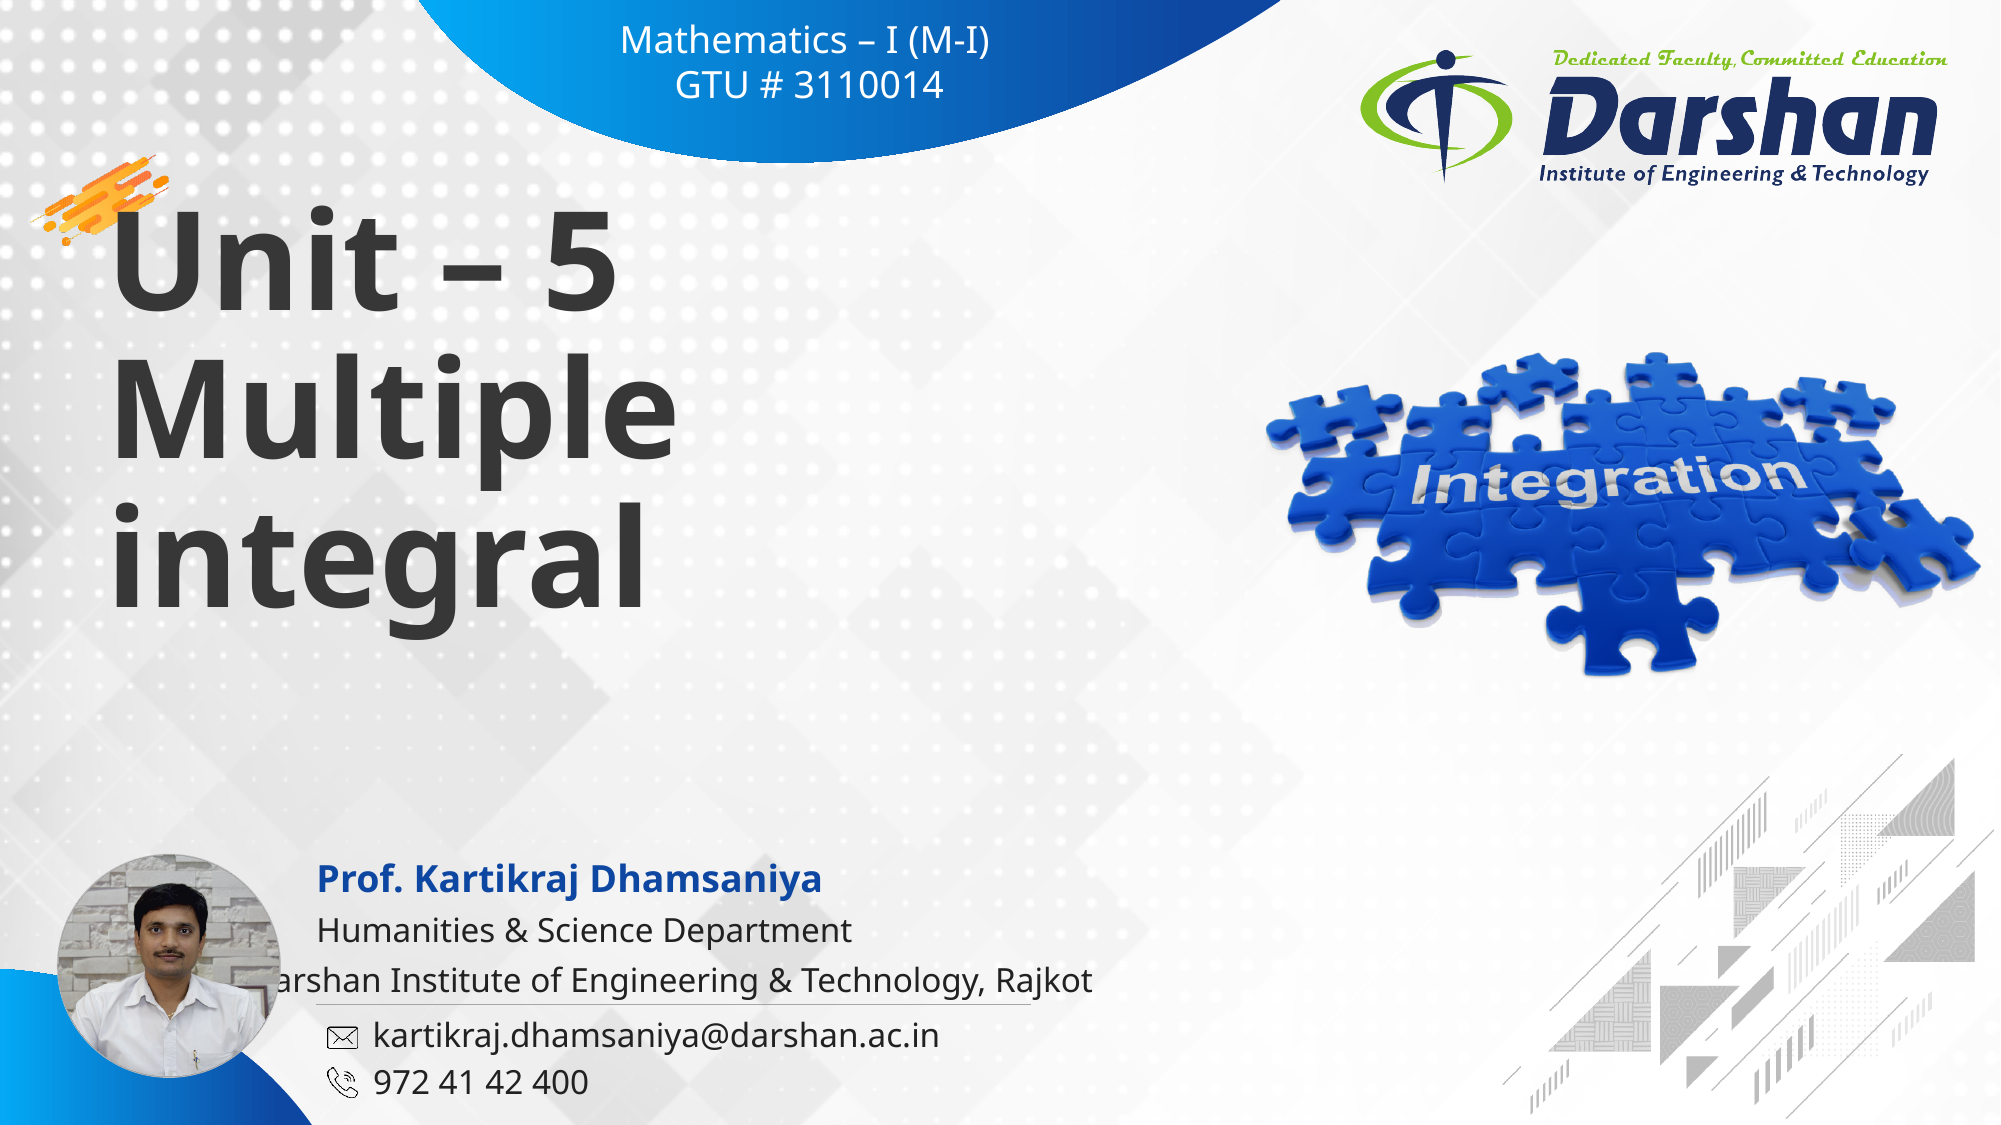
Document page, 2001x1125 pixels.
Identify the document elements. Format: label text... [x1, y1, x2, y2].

picture [327, 1067, 358, 1098]
list kartikraj.dhamsaniya@darshan.ac.in [357, 1013, 971, 1061]
picture [1360, 50, 1948, 186]
picture [327, 1022, 357, 1053]
picture [1247, 345, 1998, 694]
title Unit – 5 Multiple integral [91, 184, 1246, 608]
list 972 41 42 400 [358, 1059, 972, 1108]
list Humanities & Science Department [301, 908, 915, 956]
picture [10, 137, 189, 265]
list Mathematics – I (M-I) GTU # 3110014 [423, 3, 1186, 124]
picture [57, 854, 280, 1077]
list Prof. Kartikraj Dhamsaniya [301, 856, 1217, 905]
